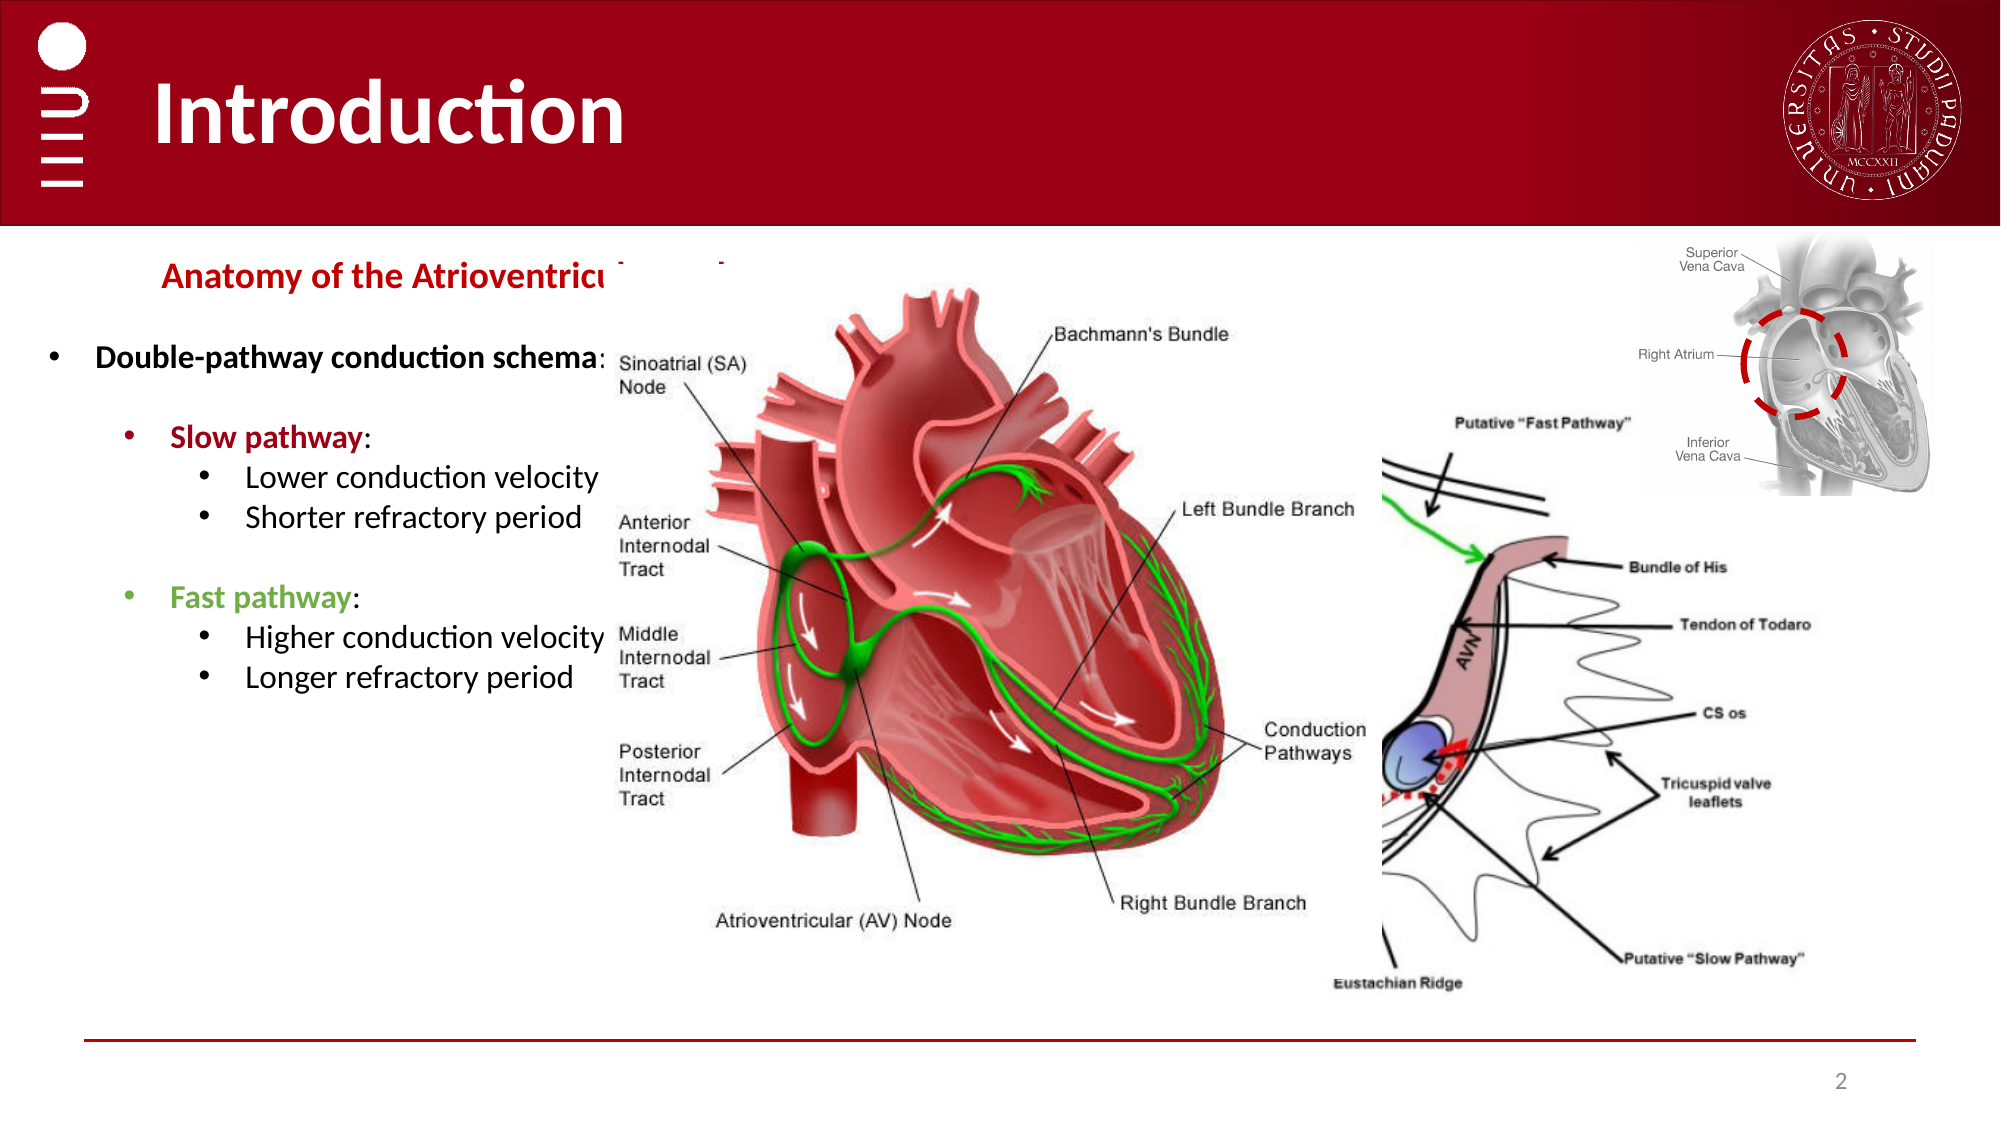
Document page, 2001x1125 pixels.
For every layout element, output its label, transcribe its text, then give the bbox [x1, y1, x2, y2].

slide_number 2 [1412, 1049, 1863, 1110]
picture [603, 264, 1397, 979]
picture [1783, 20, 1963, 200]
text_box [872, 232, 1934, 1000]
title Introduction [137, 34, 1610, 194]
text_box Anatomy of the Atrioventricular node Double-pathway conduction schema: Slow pathway: Lower conduction velocity Shorter refractory period Fast pathway: Higher conduction velocity Longer refractory period [33, 243, 872, 823]
